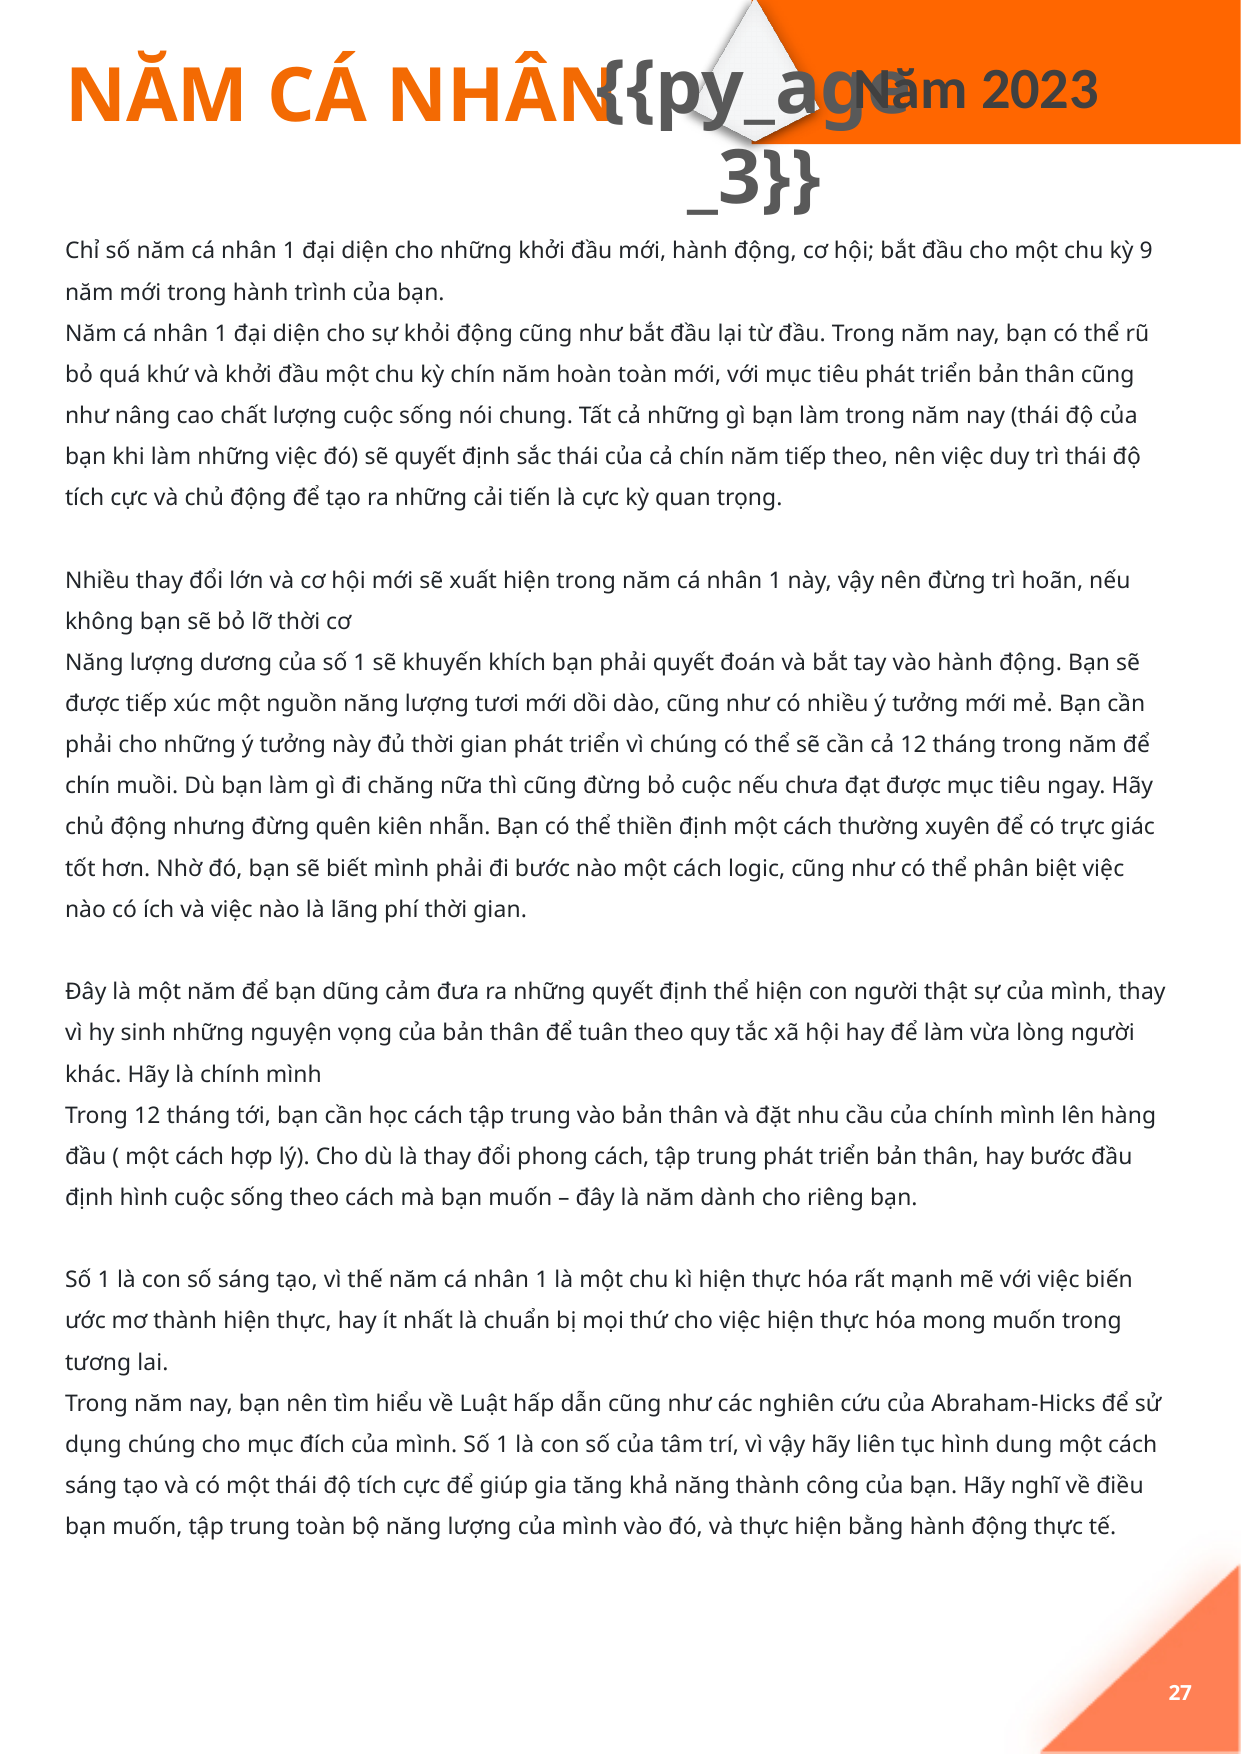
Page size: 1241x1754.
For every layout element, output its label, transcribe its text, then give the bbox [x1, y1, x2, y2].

picture [0, 0, 1241, 1754]
text_box [844, 0, 1241, 145]
text_box Năm 2023 [844, 43, 1156, 128]
text_box Chỉ số năm cá nhân 1 đại diện cho những khởi đầu mới, hành động, cơ hội; bắt đầu cho một chu kỳ 9 năm mới trong hành trình của bạn. Năm cá nhân 1 đại diện cho sự khỏi động cũng như bắt đầu lại từ đầu. Trong năm nay, bạn có thể rũ bỏ quá khứ và khởi đầu một chu kỳ chín năm hoàn toàn mới, với mục tiêu phát triển bản thân cũng như nâng cao chất lượng cuộc sống nói chung. Tất cả những gì bạn làm trong năm nay (thái độ của bạn khi làm những việc đó) sẽ quyết định sắc thái của cả chín năm tiếp theo, nên việc duy trì thái độ tích cực và chủ động để tạo ra những cải tiến là cực kỳ quan trọng. Nhiều thay đổi lớn và cơ hội mới sẽ xuất hiện trong năm cá nhân 1 này, vậy nên đừng trì hoãn, nếu không bạn sẽ bỏ lỡ thời cơ Năng lượng dương của số 1 sẽ khuyến khích bạn phải quyết đoán và bắt tay vào hành động. Bạn sẽ được tiếp xúc một nguồn năng lượng tươi mới dồi dào, cũng như có nhiều ý tưởng mới mẻ. Bạn cần phải cho những ý tưởng này đủ thời gian phát triển vì chúng có thể sẽ cần cả 12 tháng trong năm để chín muồi. Dù bạn làm gì đi chăng nữa thì cũng đừng bỏ cuộc nếu chưa đạt được mục tiêu ngay. Hãy chủ động nhưng đừng quên kiên nhẫn. Bạn có thể thiền định một cách thường xuyên để có trực giác tốt hơn. Nhờ đó, bạn sẽ biết mình phải đi bước nào một cách logic, cũng như có thể phân biệt việc nào có ích và việc nào là lãng phí thời gian. Đây là một năm để bạn dũng cảm đưa ra những quyết định thể hiện con người thật sự của mình, thay vì hy sinh những nguyện vọng của bản thân để tuân theo quy tắc xã hội hay để làm vừa lòng người khác. Hãy là chính mình Trong 12 tháng tới, bạn cần học cách tập trung vào bản thân và đặt nhu cầu của chính mình lên hàng đầu ( một cách hợp lý). Cho dù là thay đổi phong cách, tập trung phát triển bản thân, hay bước đầu định hình cuộc sống theo cách mà bạn muốn – đây là năm dành cho riêng bạn. Số 1 là con số sáng tạo, vì thế năm cá nhân 1 là một chu kì hiện thực hóa rất mạnh mẽ với việc biến ước mơ thành hiện thực, hay ít nhất là chuẩn bị mọi thứ cho việc hiện thực hóa mong muốn trong tương lai. Trong năm nay, bạn nên tìm hiểu về Luật hấp dẫn cũng như các nghiên cứu của Abraham-Hicks để sử dụng chúng cho mục đích của mình. Số 1 là con số của tâm trí, vì vậy hãy liên tục hình dung một cách sáng tạo và có một thái độ tích cực để giúp gia tăng khả năng thành công của bạn. Hãy nghĩ về điều bạn muốn, tập trung toàn bộ năng lượng của mình vào đó, và thực hiện bằng hành động thực tế. [50, 214, 1185, 1547]
text_box {{py_age_3}} [576, 31, 932, 227]
text_box 27 [1117, 1671, 1241, 1712]
title NĂM CÁ NHÂN [50, 43, 576, 152]
